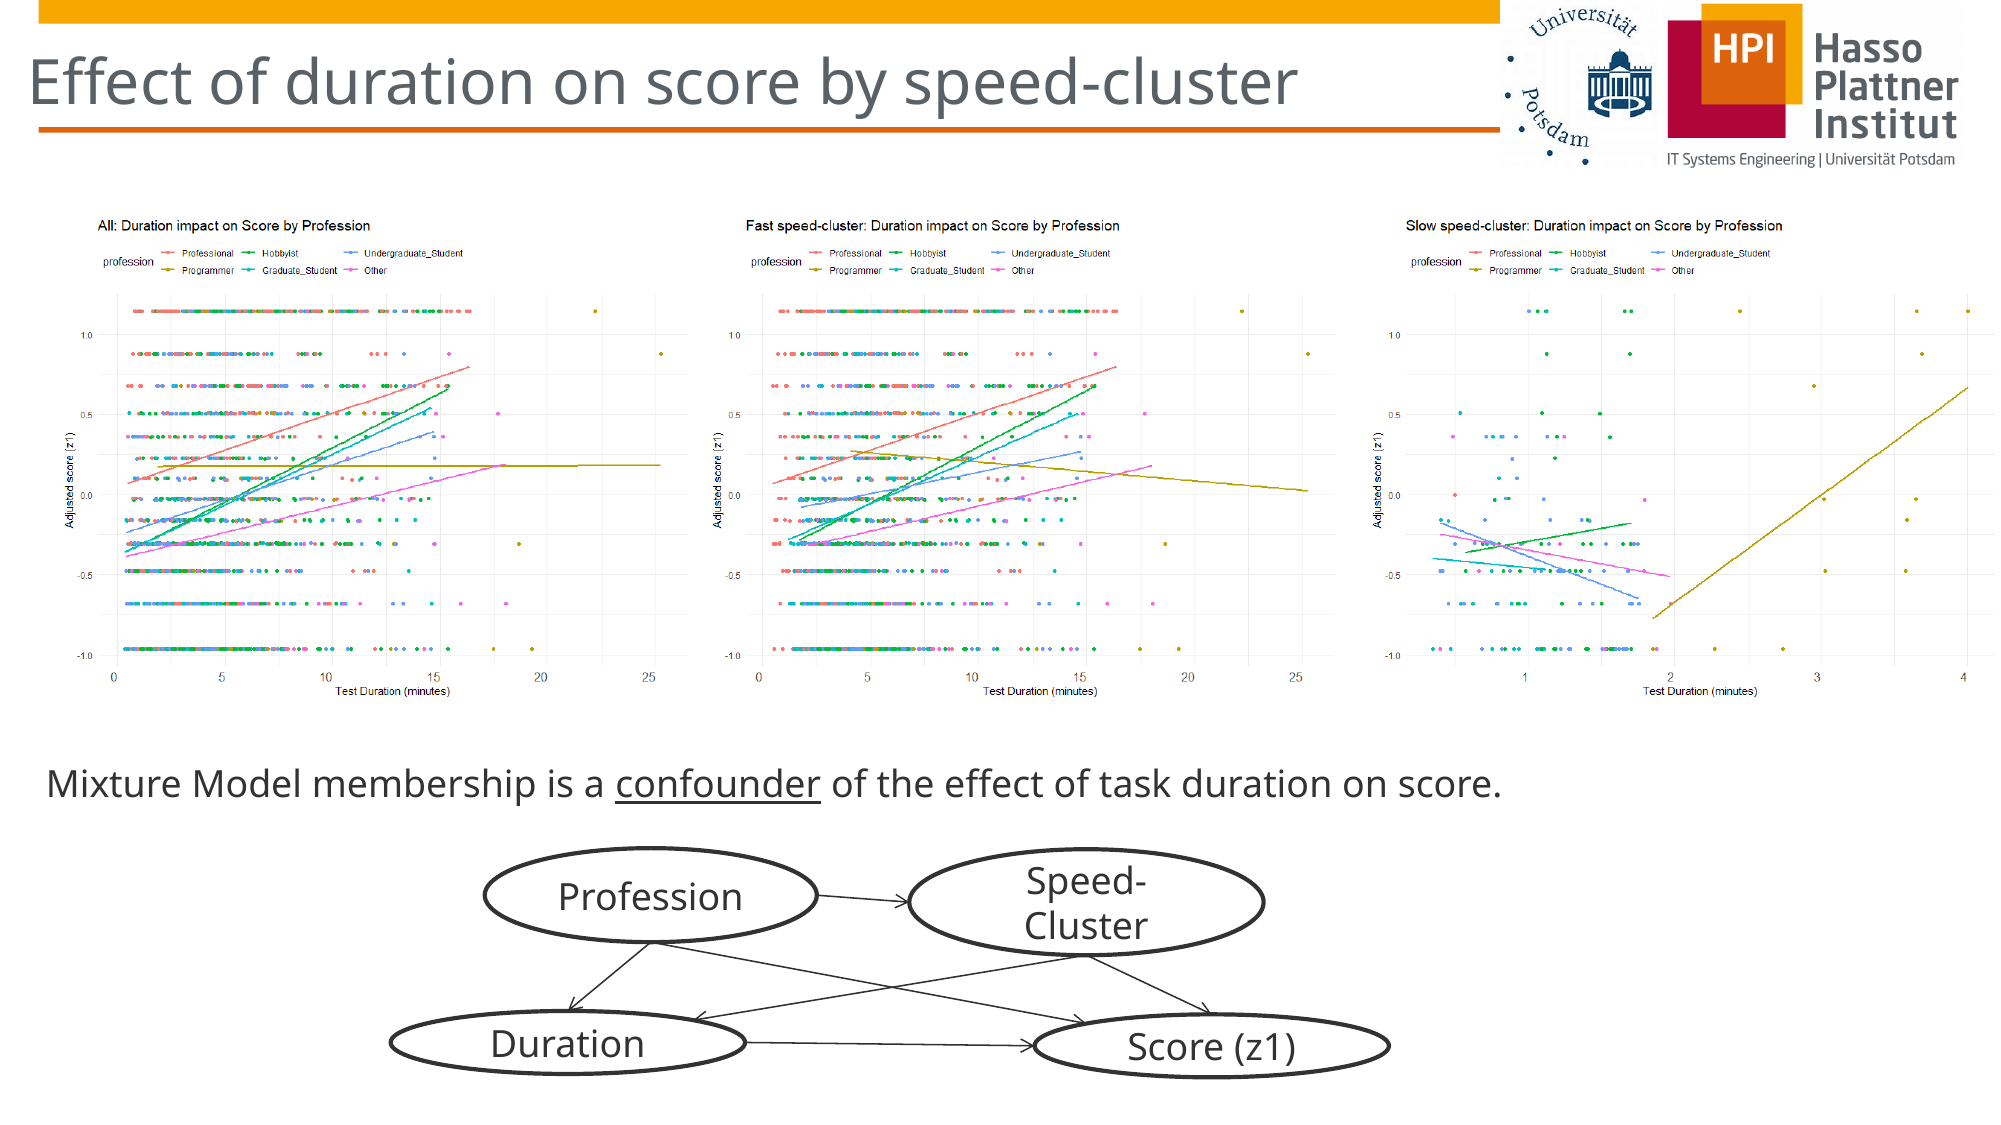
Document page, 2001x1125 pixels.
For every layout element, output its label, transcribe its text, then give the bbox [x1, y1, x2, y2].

text_box Speed-Cluster [908, 847, 1266, 953]
text_box Score (z1) [1034, 1012, 1392, 1080]
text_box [1091, 954, 1212, 1015]
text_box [567, 941, 649, 1012]
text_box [650, 941, 1087, 1024]
picture [58, 213, 693, 702]
picture [1500, 0, 1965, 173]
picture [705, 213, 1341, 702]
title Effect of duration on score by speed-cluster [27, 18, 1820, 114]
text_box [816, 894, 910, 903]
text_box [744, 1042, 1035, 1046]
text_box Duration [388, 1008, 747, 1077]
picture [1365, 213, 2000, 702]
text_box Mixture Model membership is a confounder of the effect of task duration on score. [31, 753, 1986, 813]
text_box Profession [482, 846, 819, 940]
